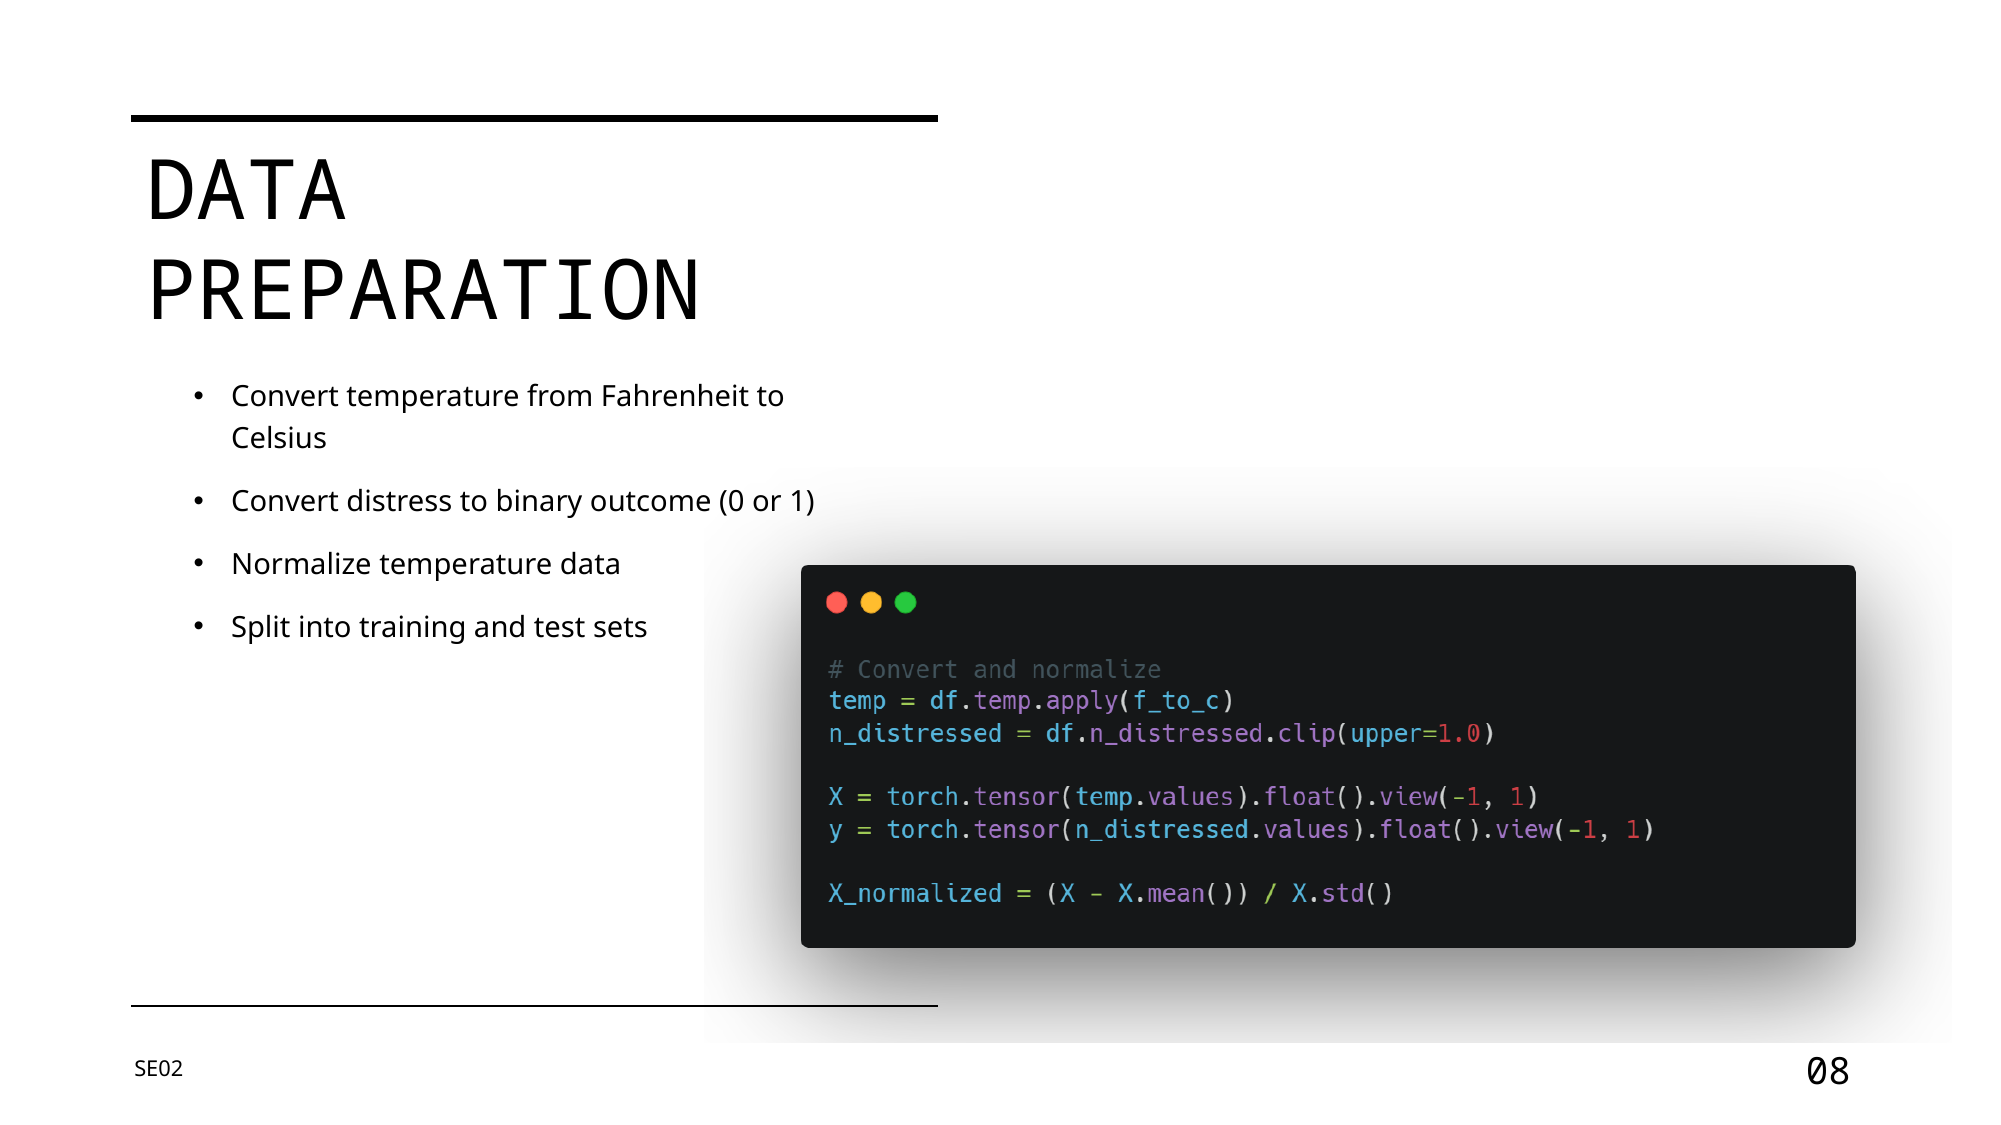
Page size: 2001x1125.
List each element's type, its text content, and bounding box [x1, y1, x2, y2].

picture [704, 467, 1952, 1043]
text_box SE02 [119, 1038, 865, 1098]
text_box 08 [1791, 1043, 1902, 1103]
text_box DATA PREPARATION [131, 129, 847, 380]
